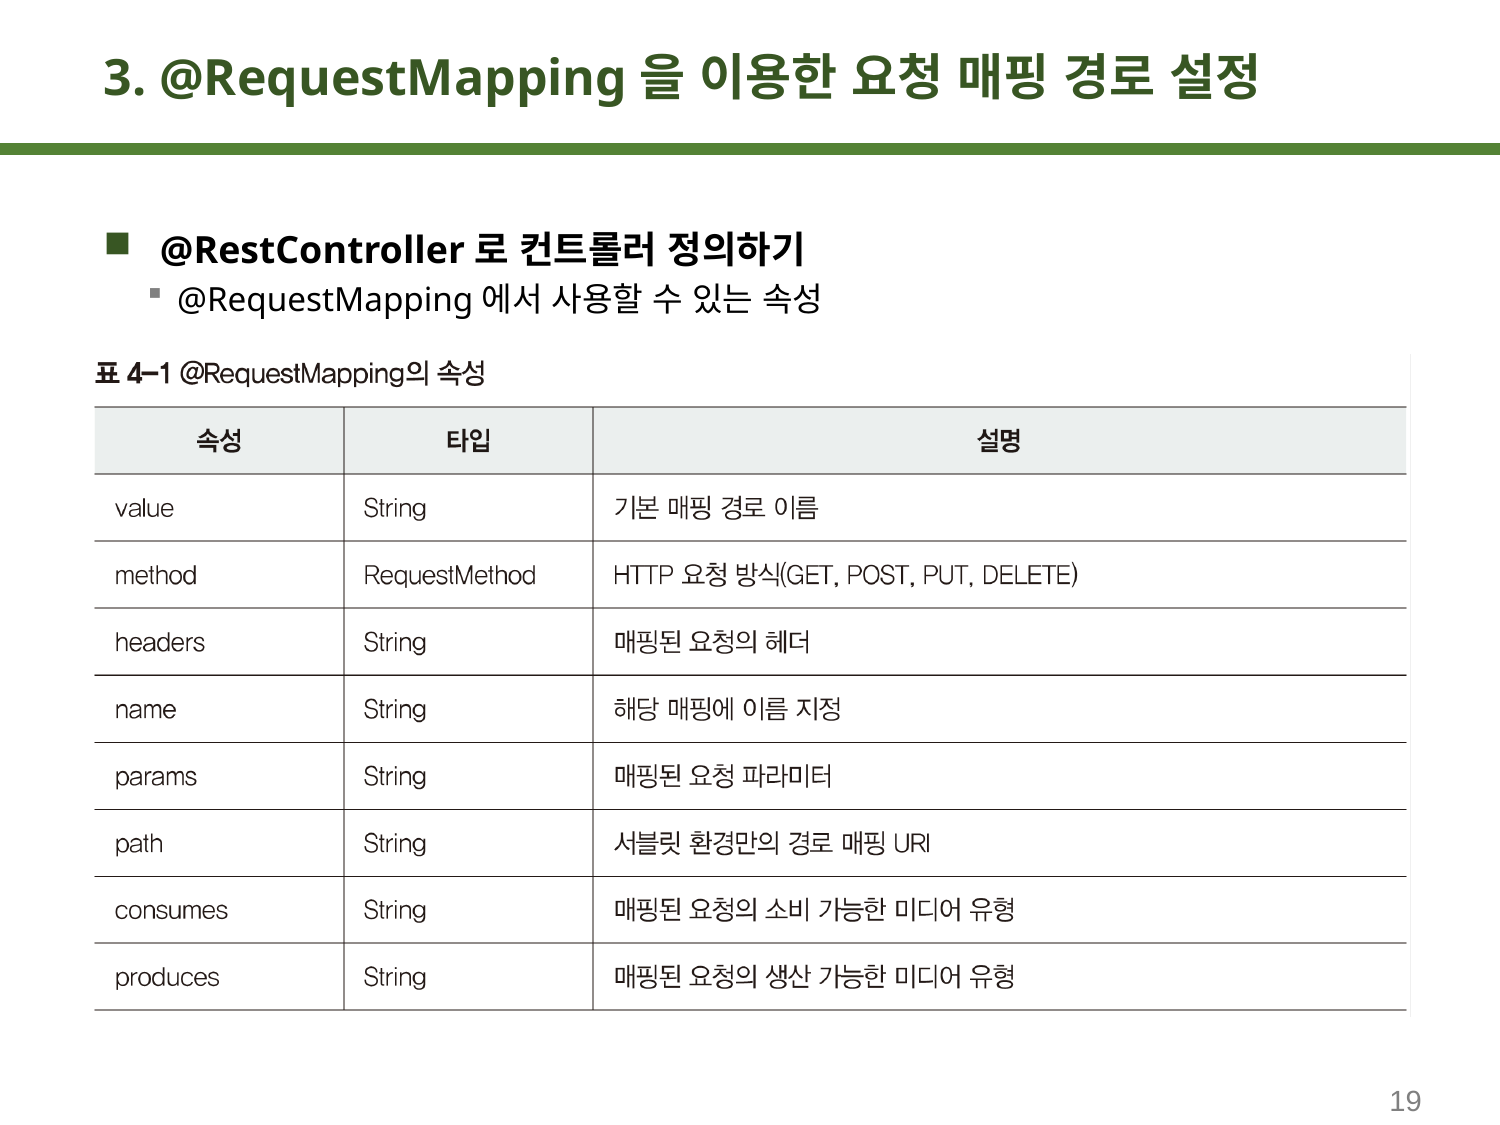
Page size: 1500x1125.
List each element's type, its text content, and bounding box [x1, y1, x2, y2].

picture [88, 353, 1411, 1017]
title 3. @RequestMapping을 이용한 요청 매핑 경로 설정 [88, 30, 1335, 121]
list @RestController로 컨트롤러 정의하기 @RequestMapping에서 사용할 수 있는 속성 [88, 196, 1436, 1083]
